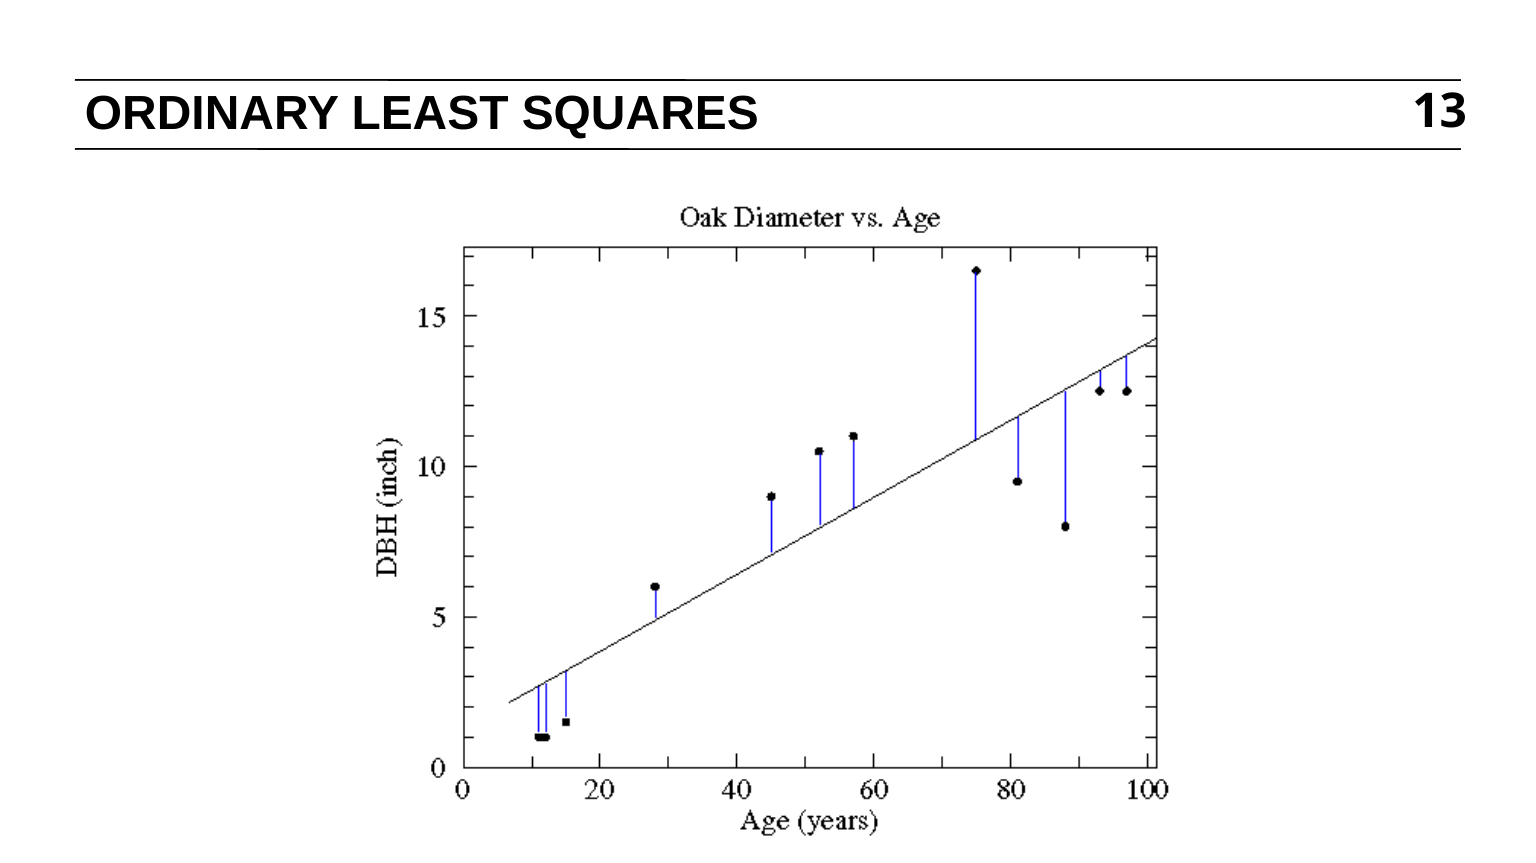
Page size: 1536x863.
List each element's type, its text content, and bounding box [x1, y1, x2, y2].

title ORDINARY LEAST SQUARES [76, 82, 1369, 251]
picture [363, 198, 1173, 849]
slide_number 13 [1410, 83, 1470, 142]
